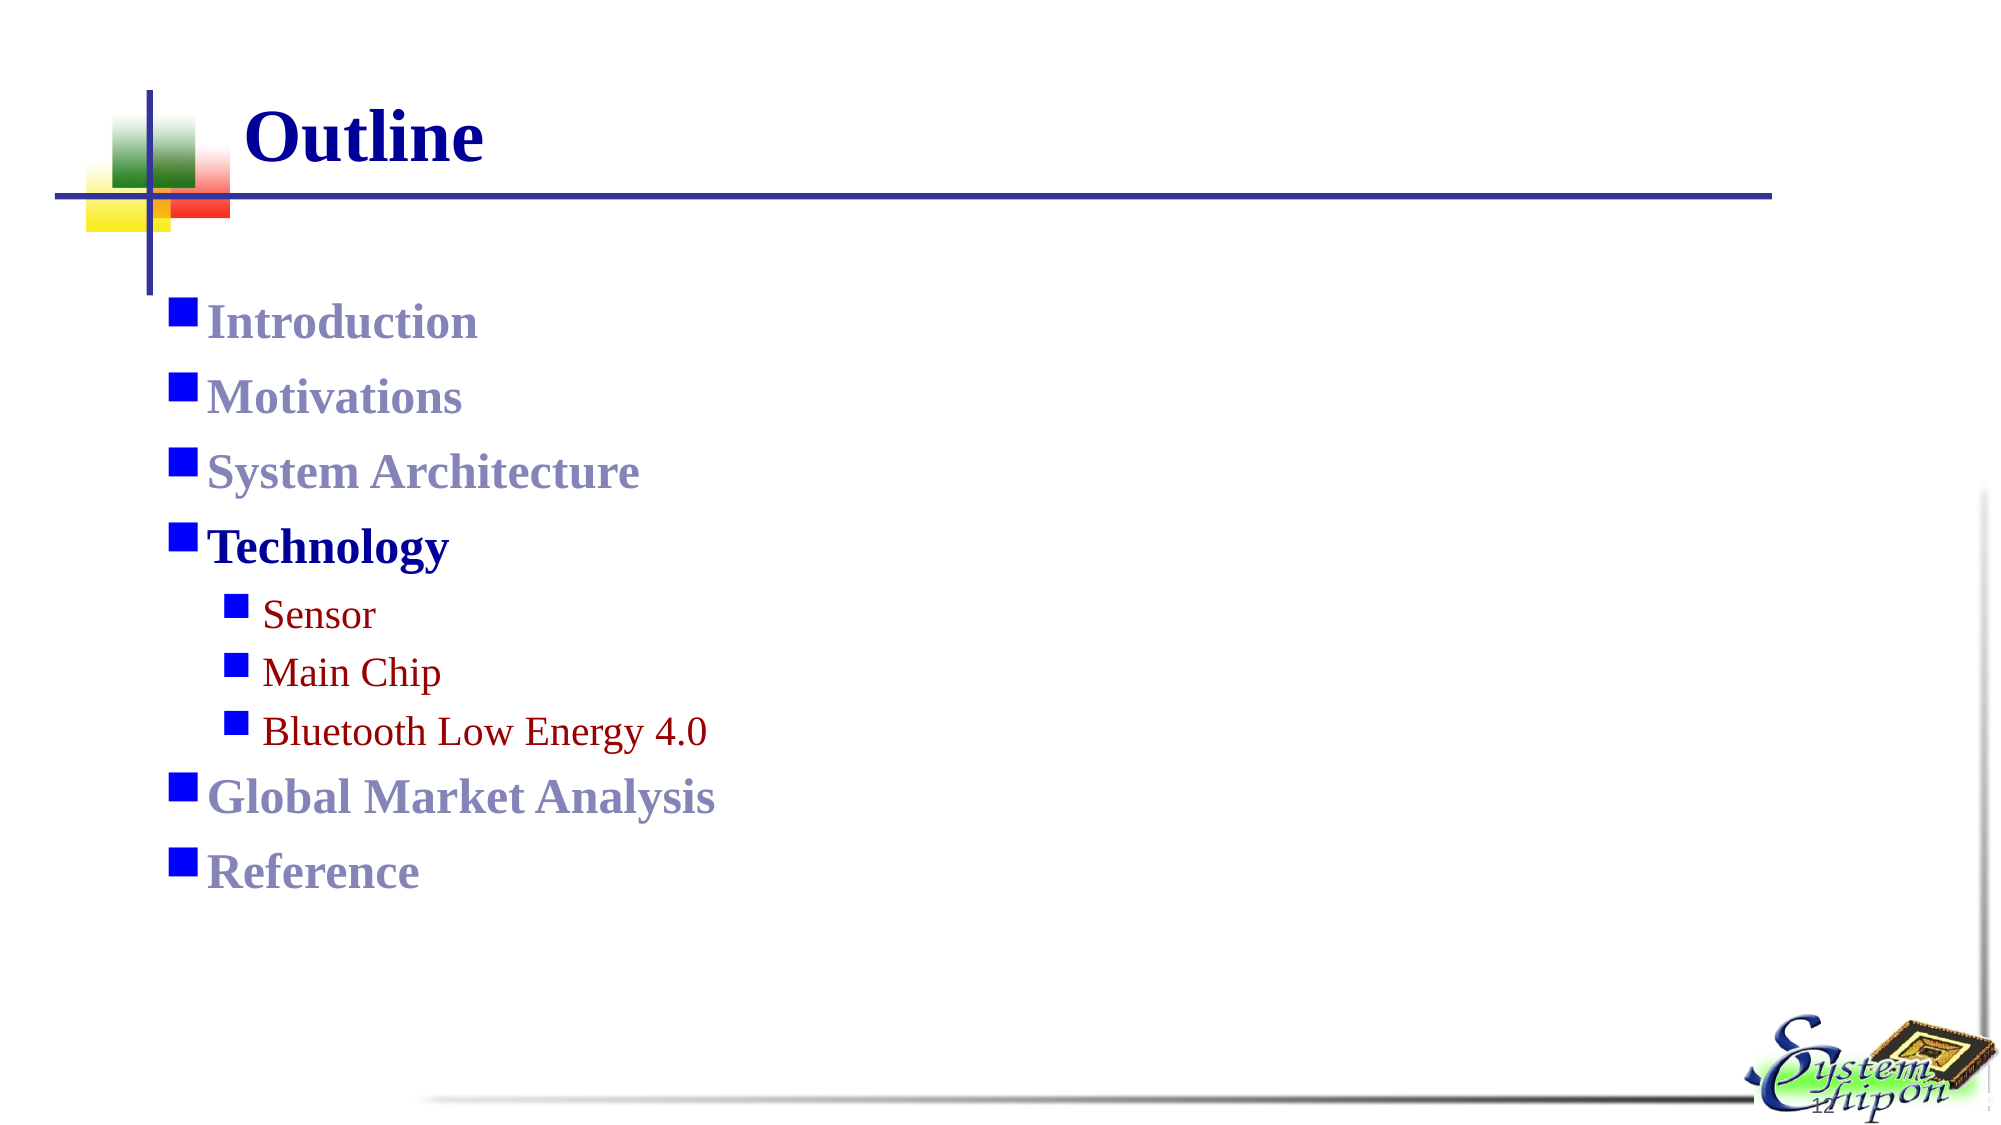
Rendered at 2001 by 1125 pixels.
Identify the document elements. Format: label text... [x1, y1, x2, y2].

picture [1851, 479, 2000, 1125]
list Introduction Motivations System Architecture Technology Sensor Main Chip Bluetooth Low Energy 4.0 Global Market Analysis Reference [149, 280, 1851, 1088]
picture [409, 1093, 1433, 1106]
picture [86, 200, 146, 232]
picture [153, 200, 230, 232]
picture [86, 113, 146, 193]
title Outline [228, 54, 1850, 209]
slide_number 12 [1433, 1049, 1851, 1125]
picture [153, 113, 228, 193]
